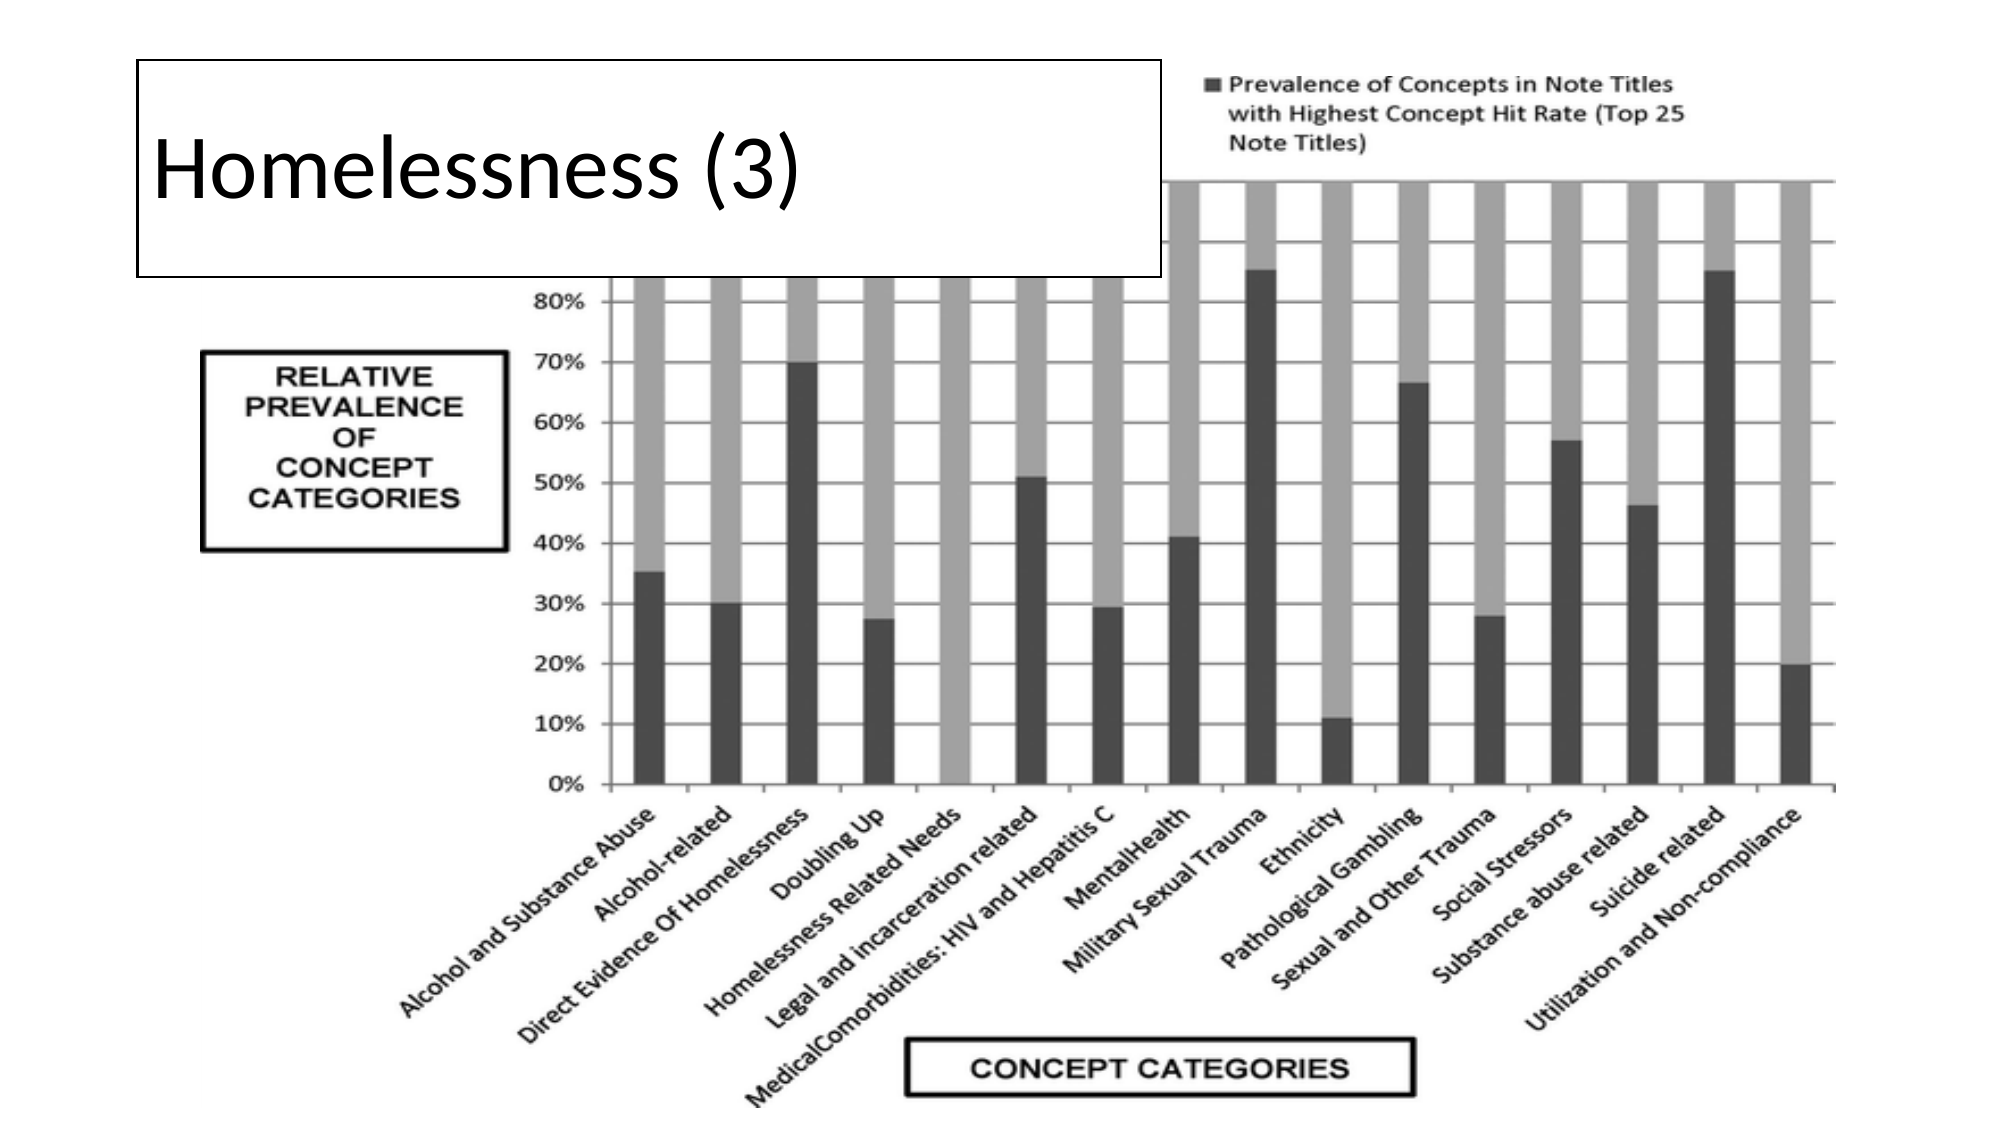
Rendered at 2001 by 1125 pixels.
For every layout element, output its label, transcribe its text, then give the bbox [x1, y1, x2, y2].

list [200, 76, 1836, 1108]
title Homelessness (3) [136, 59, 1162, 278]
